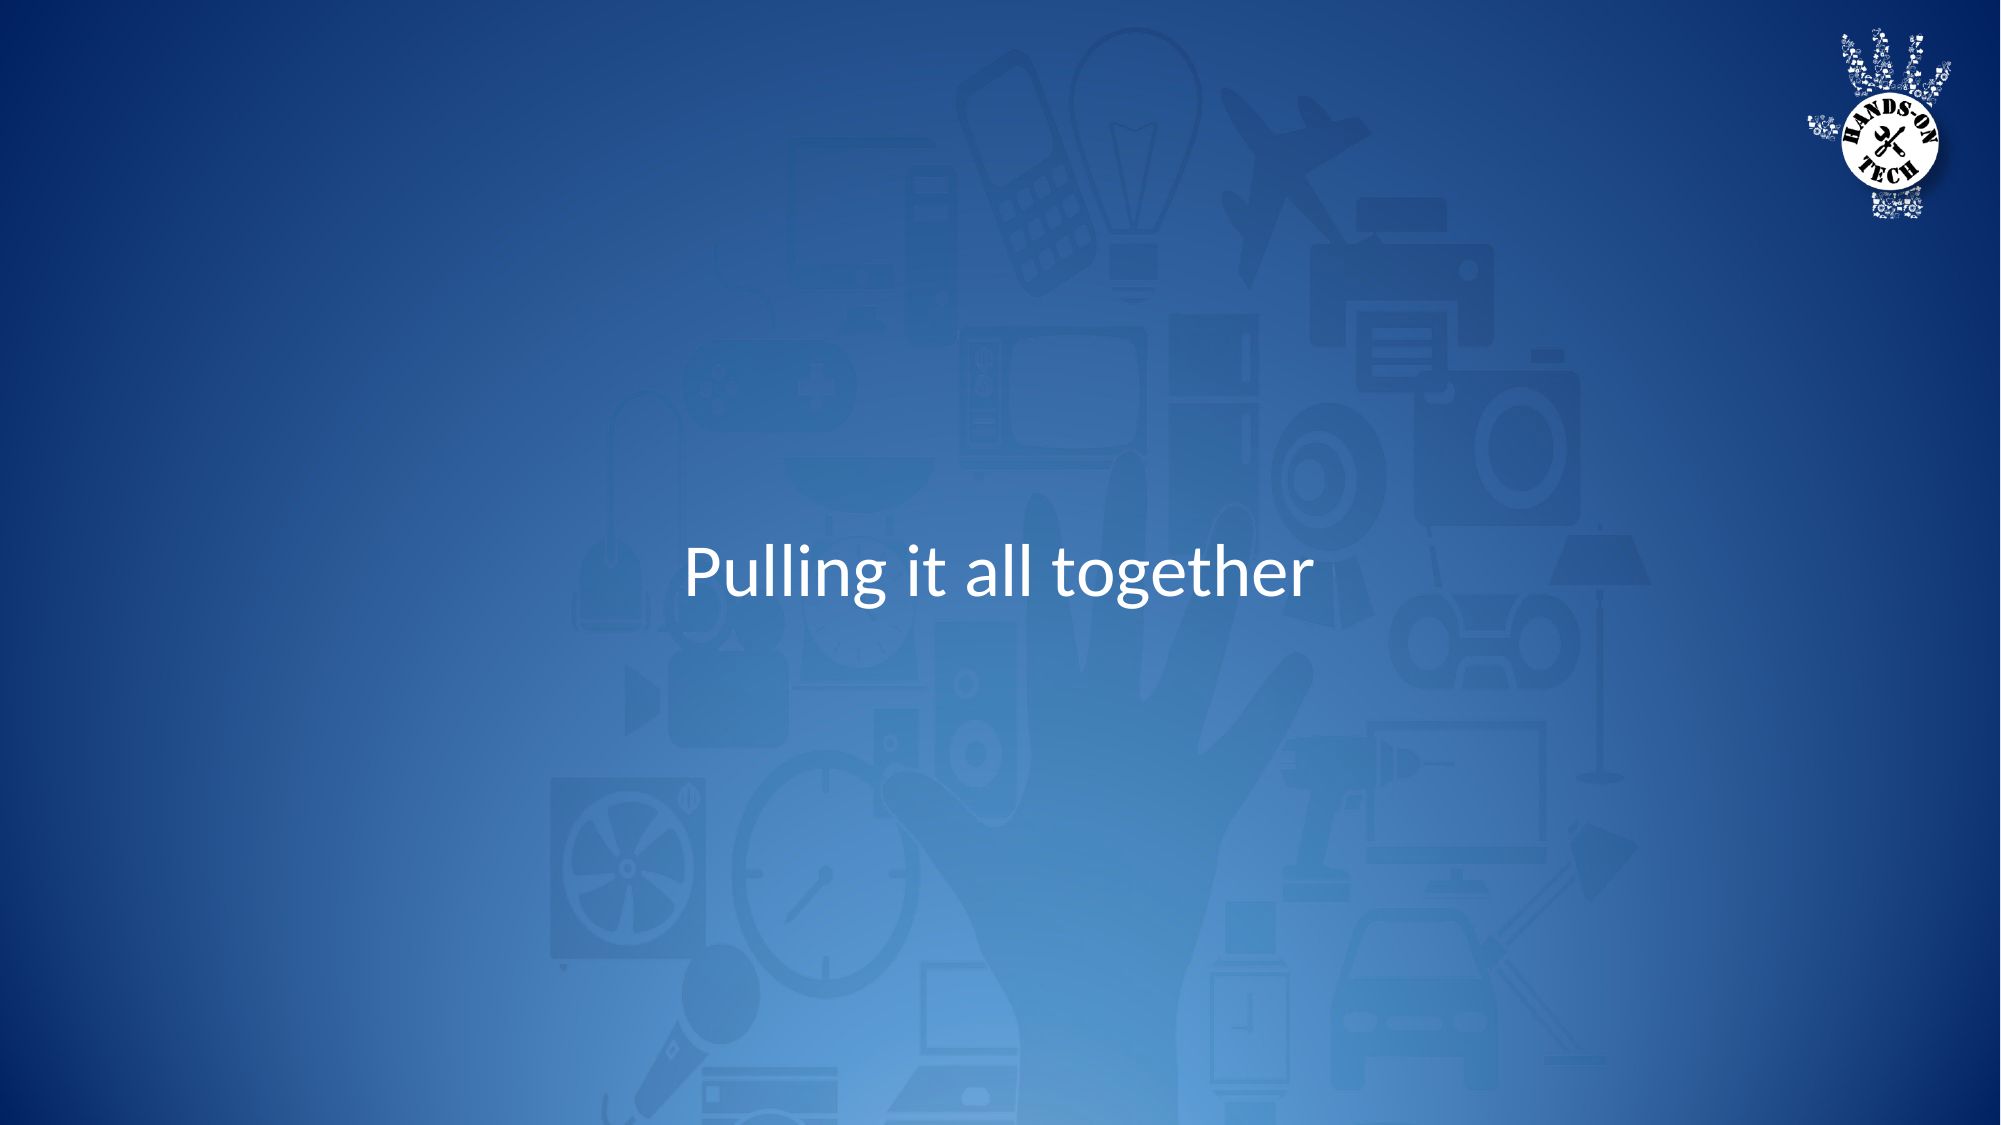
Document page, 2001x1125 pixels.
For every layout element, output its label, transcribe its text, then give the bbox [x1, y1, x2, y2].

title Pulling it all together [180, 457, 1820, 675]
picture [0, 0, 2001, 1125]
